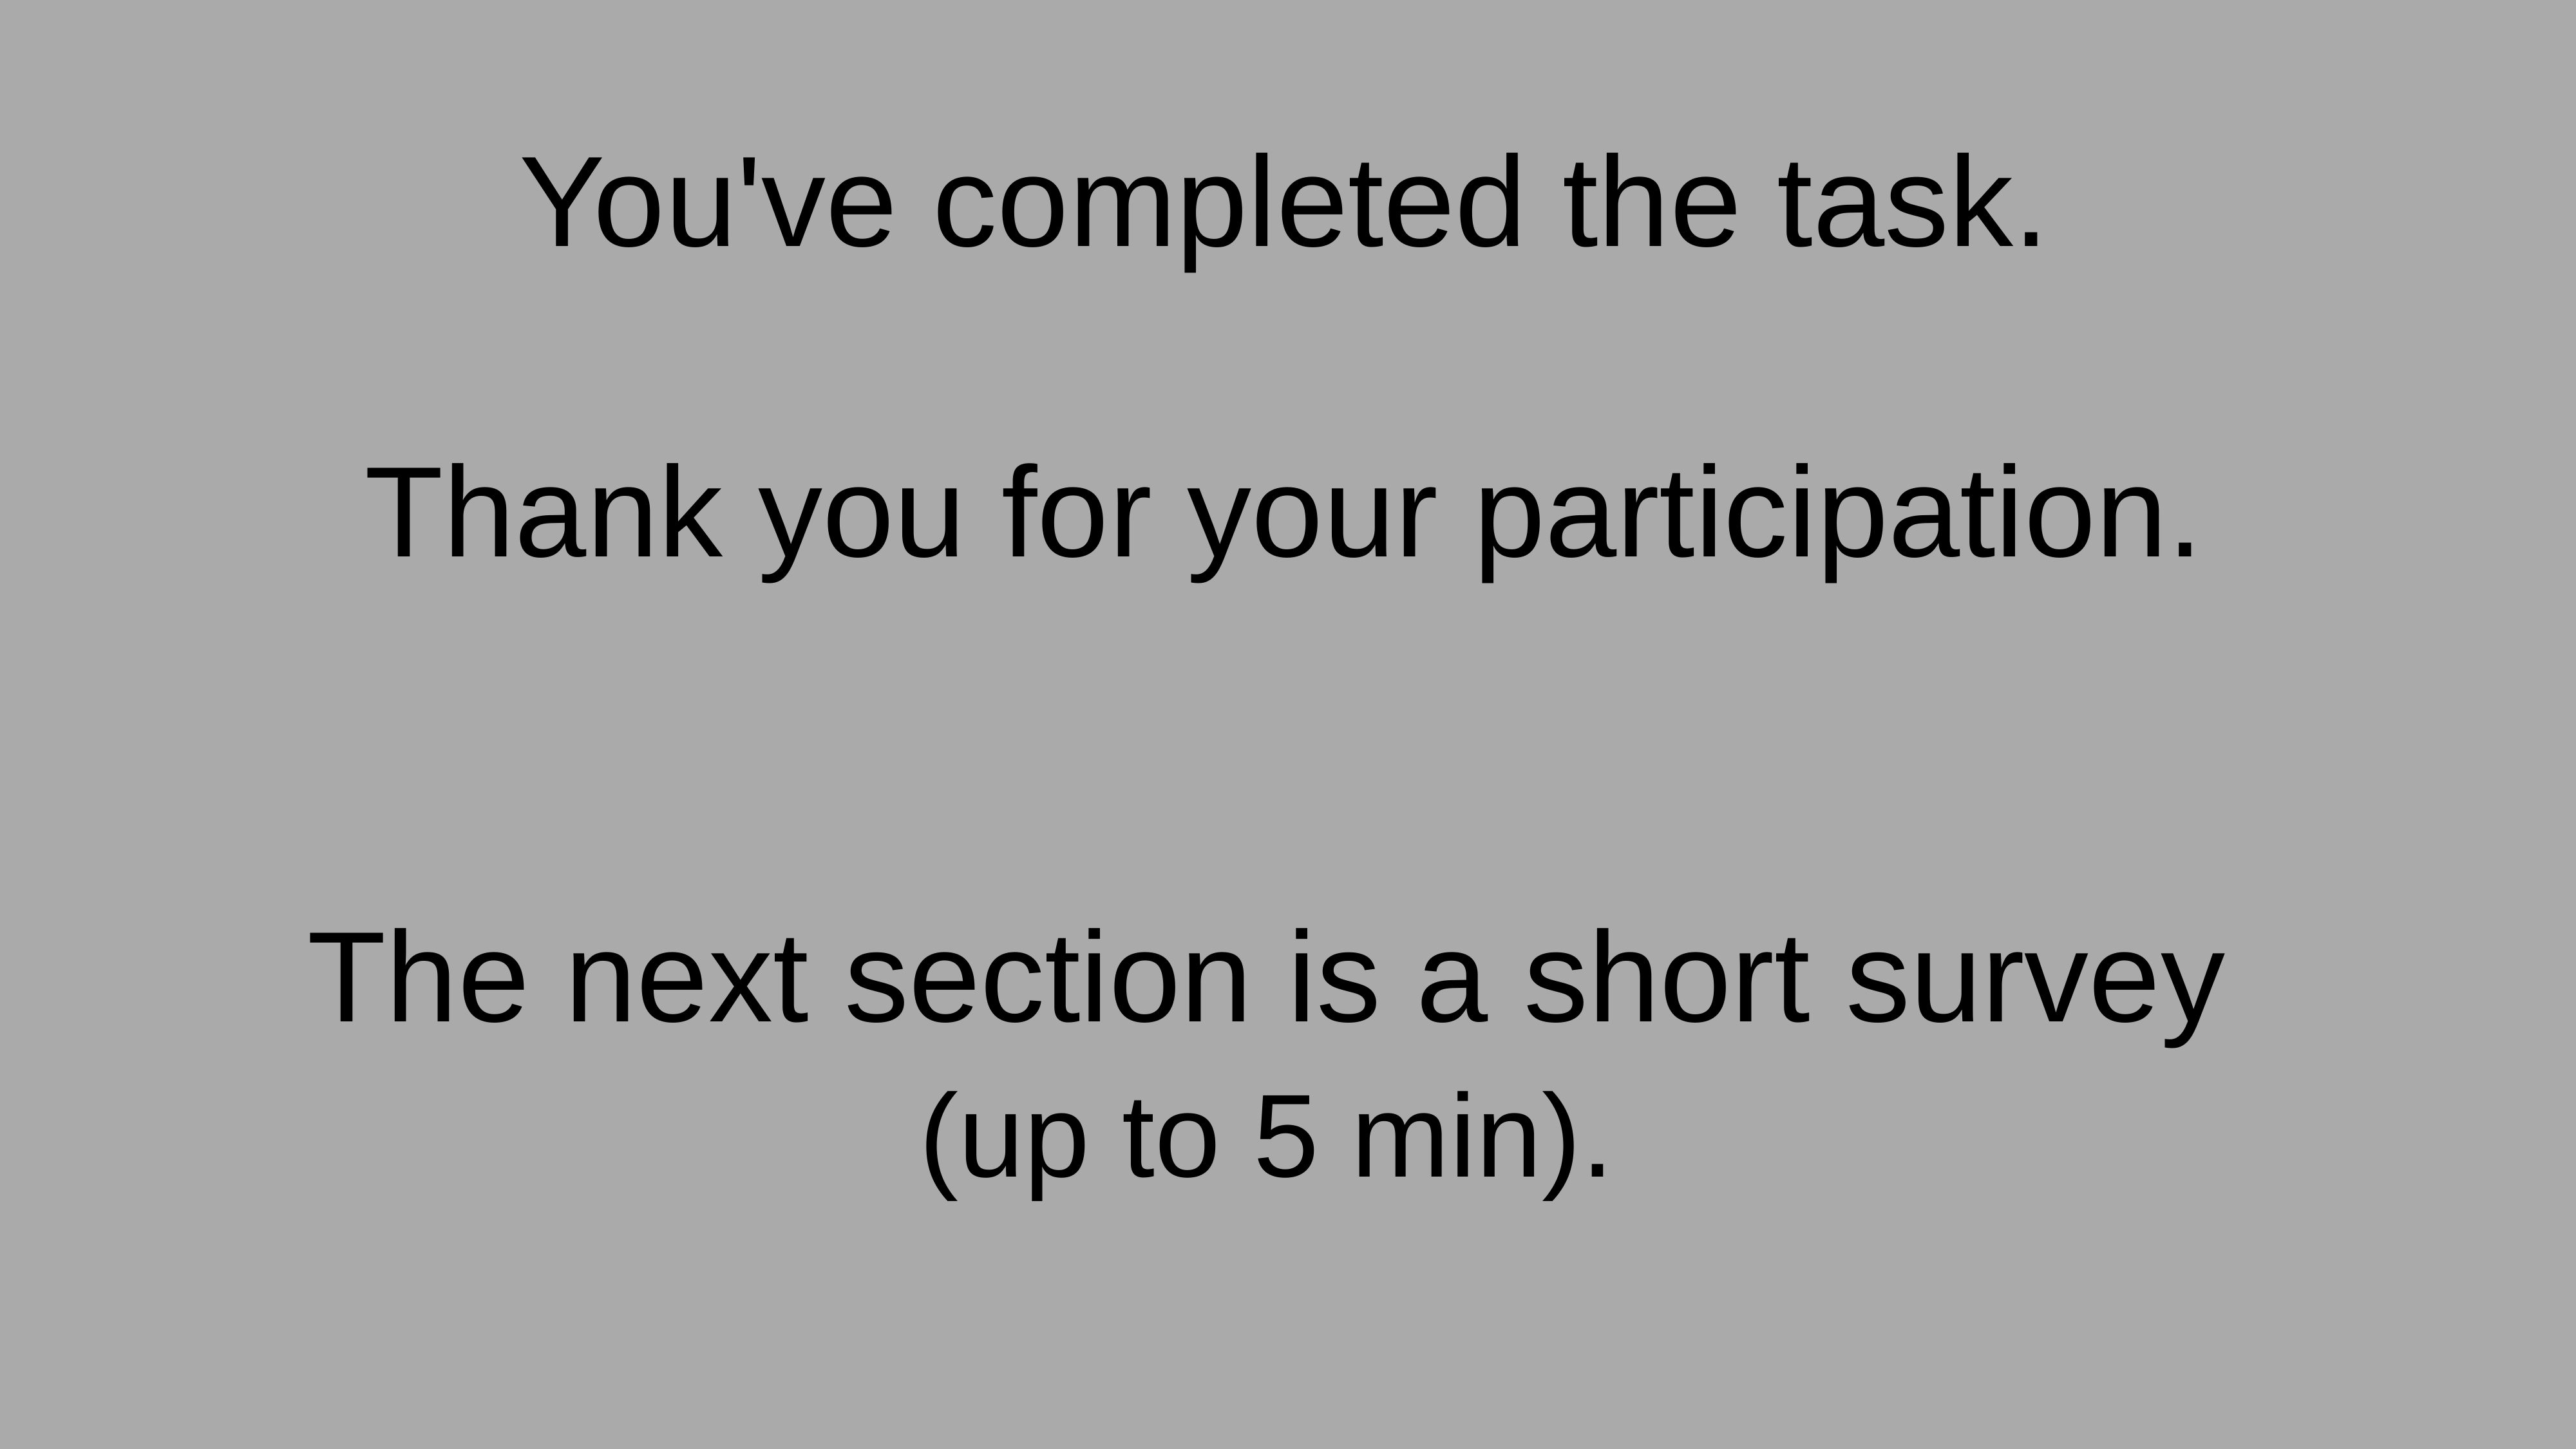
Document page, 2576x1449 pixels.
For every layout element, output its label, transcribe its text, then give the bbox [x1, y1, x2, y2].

text_box You've completed the task. Thank you for your participation. The next section is a short survey (up to 5 min). [0, 125, 2570, 1278]
